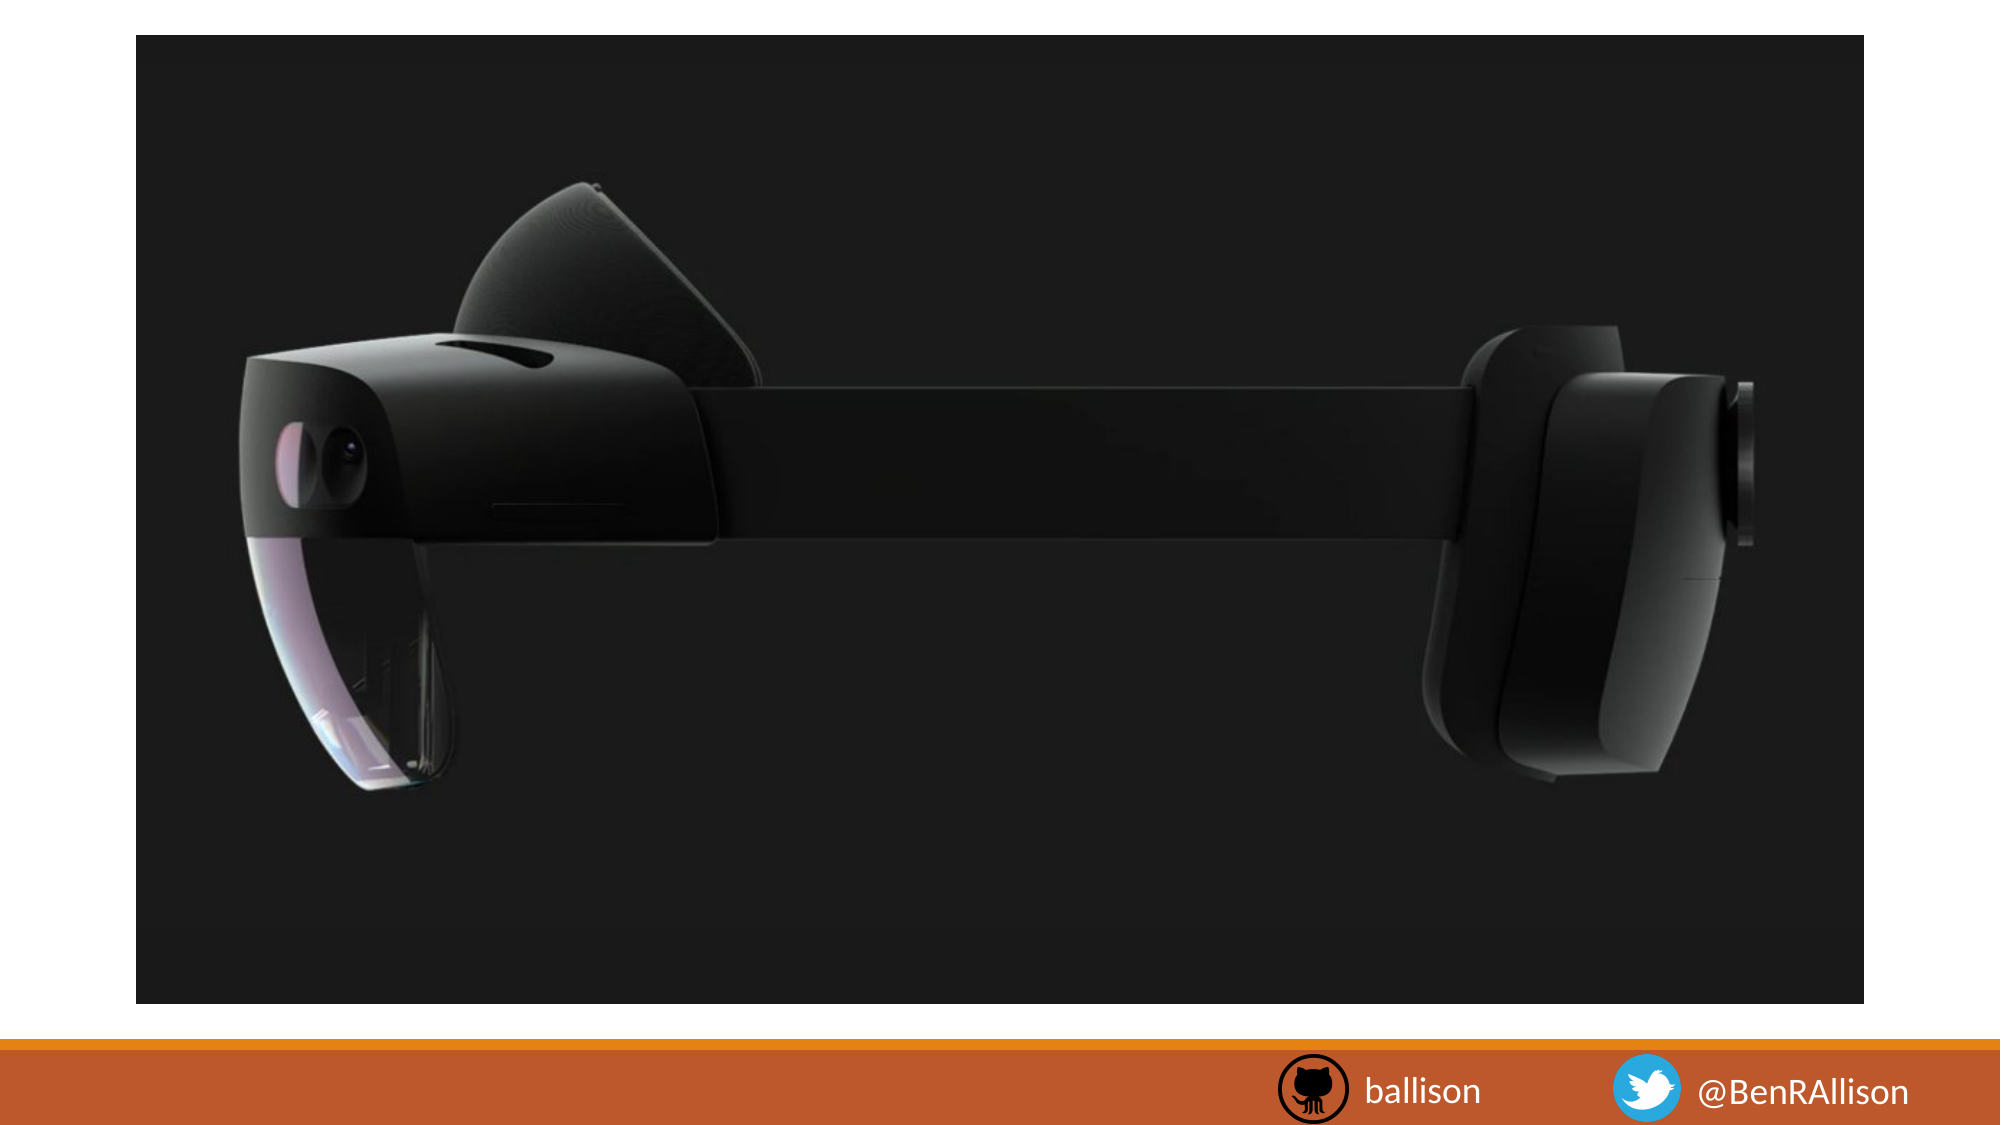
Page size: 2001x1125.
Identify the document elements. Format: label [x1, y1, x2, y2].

list [135, 35, 1864, 1004]
picture [1613, 1054, 1681, 1122]
picture [1278, 1054, 1349, 1124]
